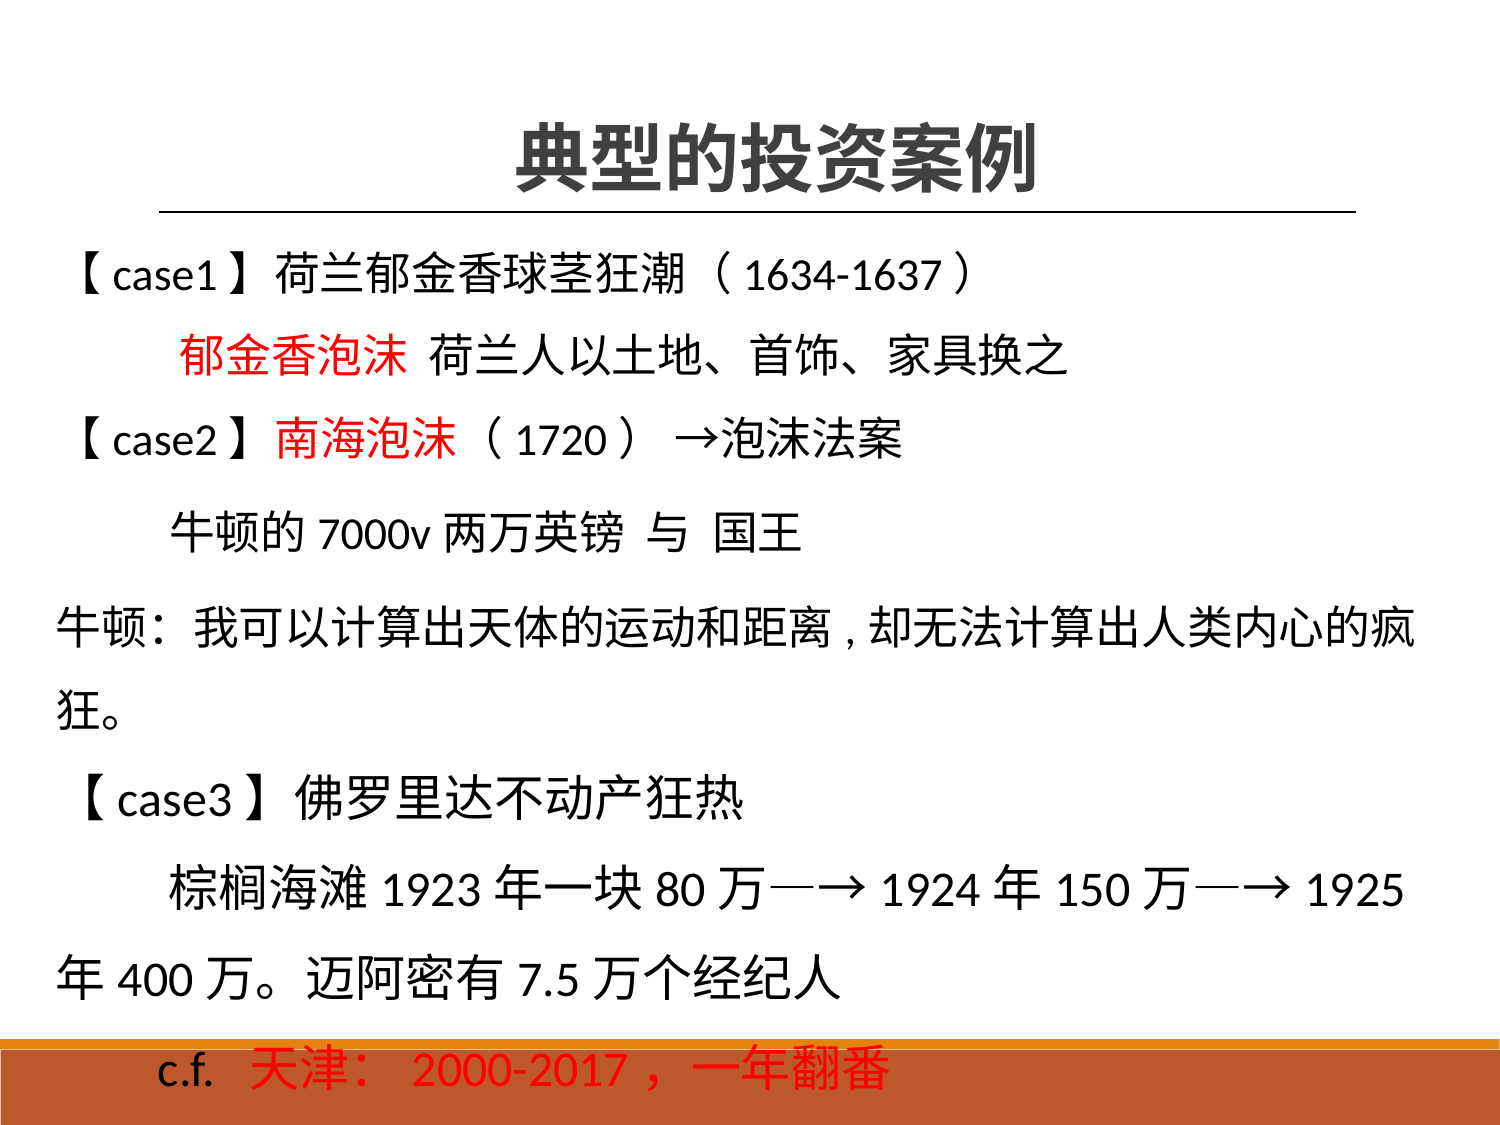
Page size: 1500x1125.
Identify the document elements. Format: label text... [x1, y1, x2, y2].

text_box 典型的投资案例 [102, 117, 1453, 209]
text_box 【case1】荷兰郁金香球茎狂潮（1634-1637） 郁金香泡沫 荷兰人以土地、首饰、家具换之 【case2】南海泡沫（1720） →泡沫法案 牛顿的7000v两万英镑 与 国王 牛顿：我可以计算出天体的运动和距离,却无法计算出人类内心的疯狂。 【case3】佛罗里达不动产狂热 棕榈海滩1923年一块80万—→1924年150万—→1925年400万。迈阿密有7.5万个经纪人 c.f. 天津：2000-2017，一年翻番 [41, 209, 1474, 1125]
